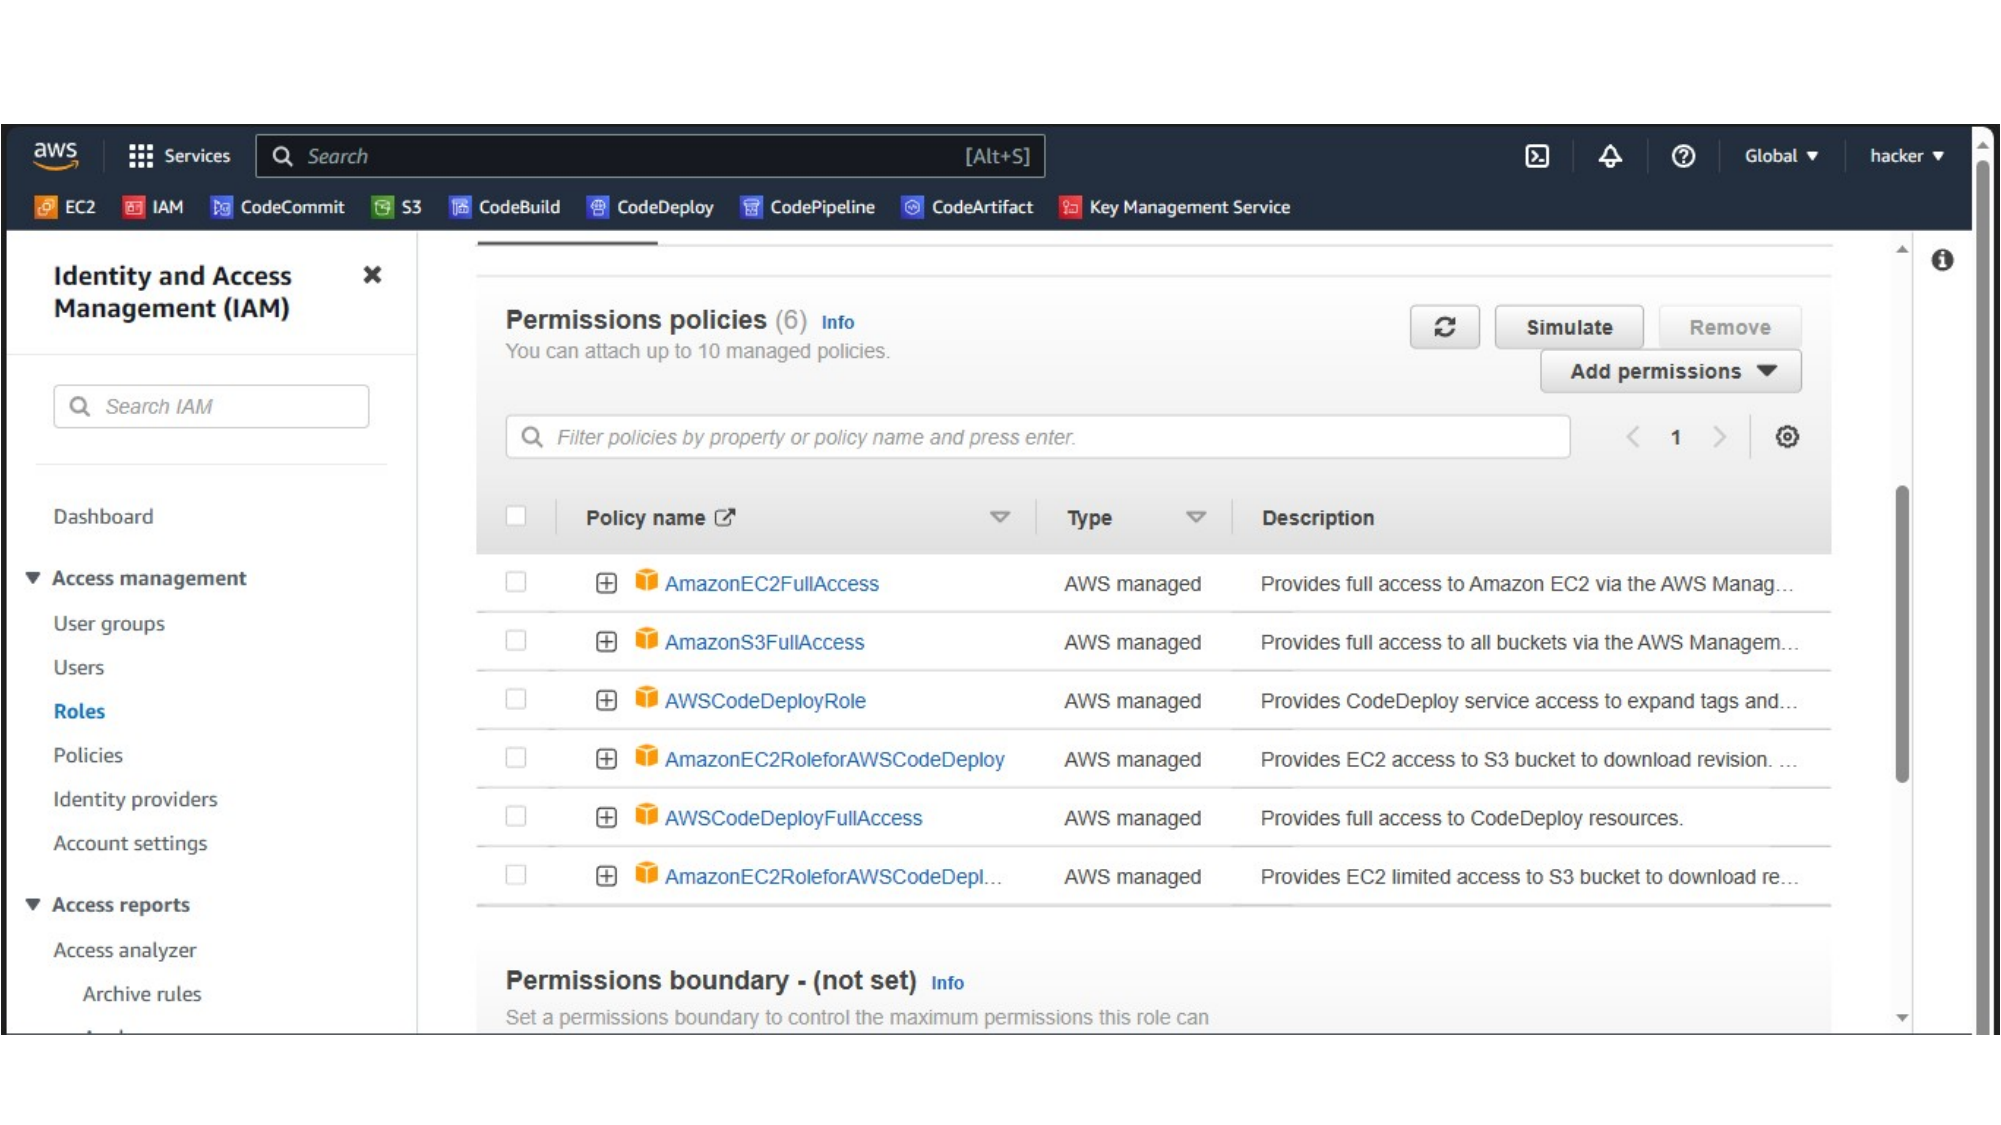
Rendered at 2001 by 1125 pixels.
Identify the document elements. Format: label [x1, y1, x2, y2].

picture [0, 124, 2000, 1035]
